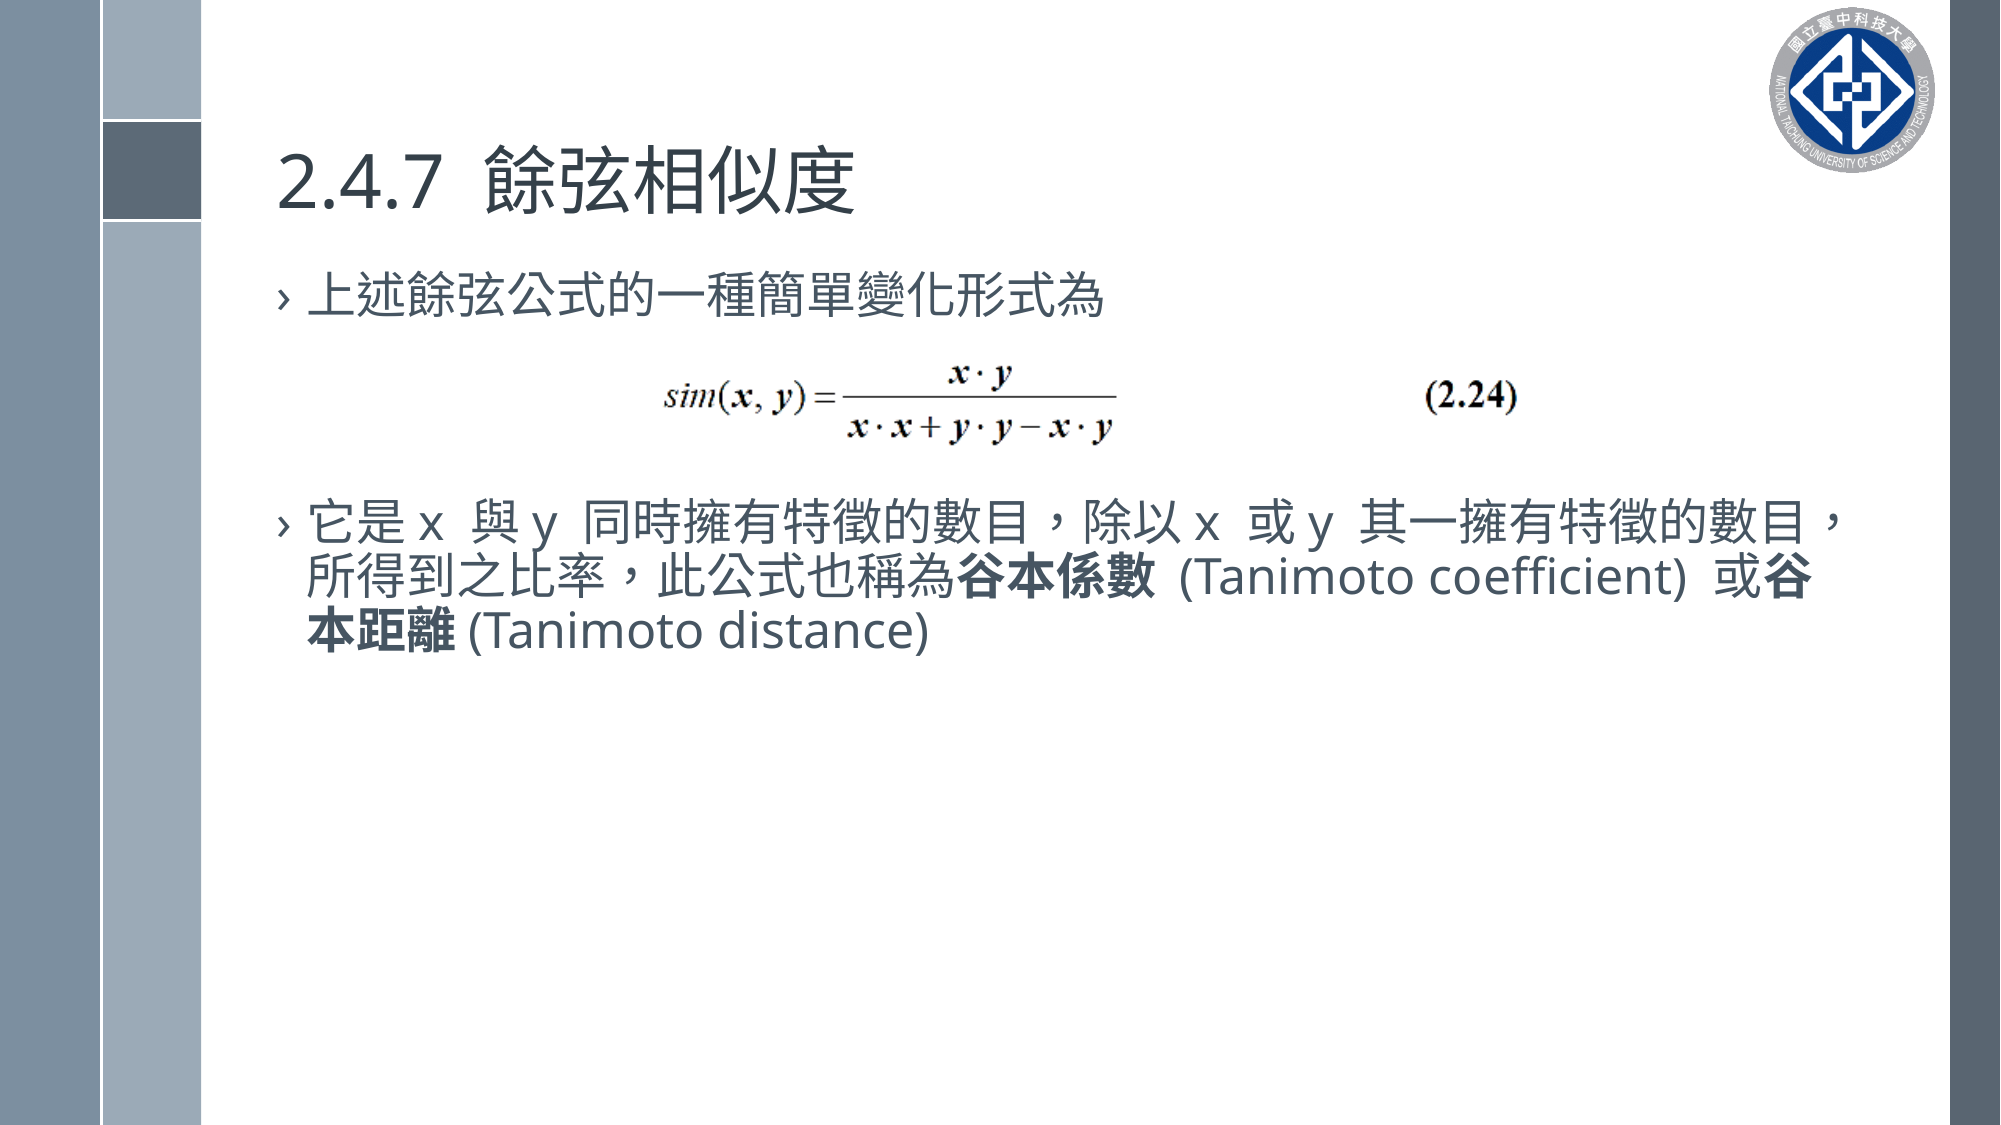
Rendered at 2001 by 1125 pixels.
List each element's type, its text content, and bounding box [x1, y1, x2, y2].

picture [657, 349, 1528, 458]
list 上述餘弦公式的一種簡單變化形式為 它是x 與y 同時擁有特徵的數目，除以x 或y 其一擁有特徵的數目，所得到之比率，此公式也稱為谷本係數 (Tanimoto coefficient) 或谷本距離(Tanimoto distance) [261, 262, 1867, 1013]
picture [1769, 7, 1935, 173]
title 2.4.7 餘弦相似度 [261, 29, 1867, 233]
